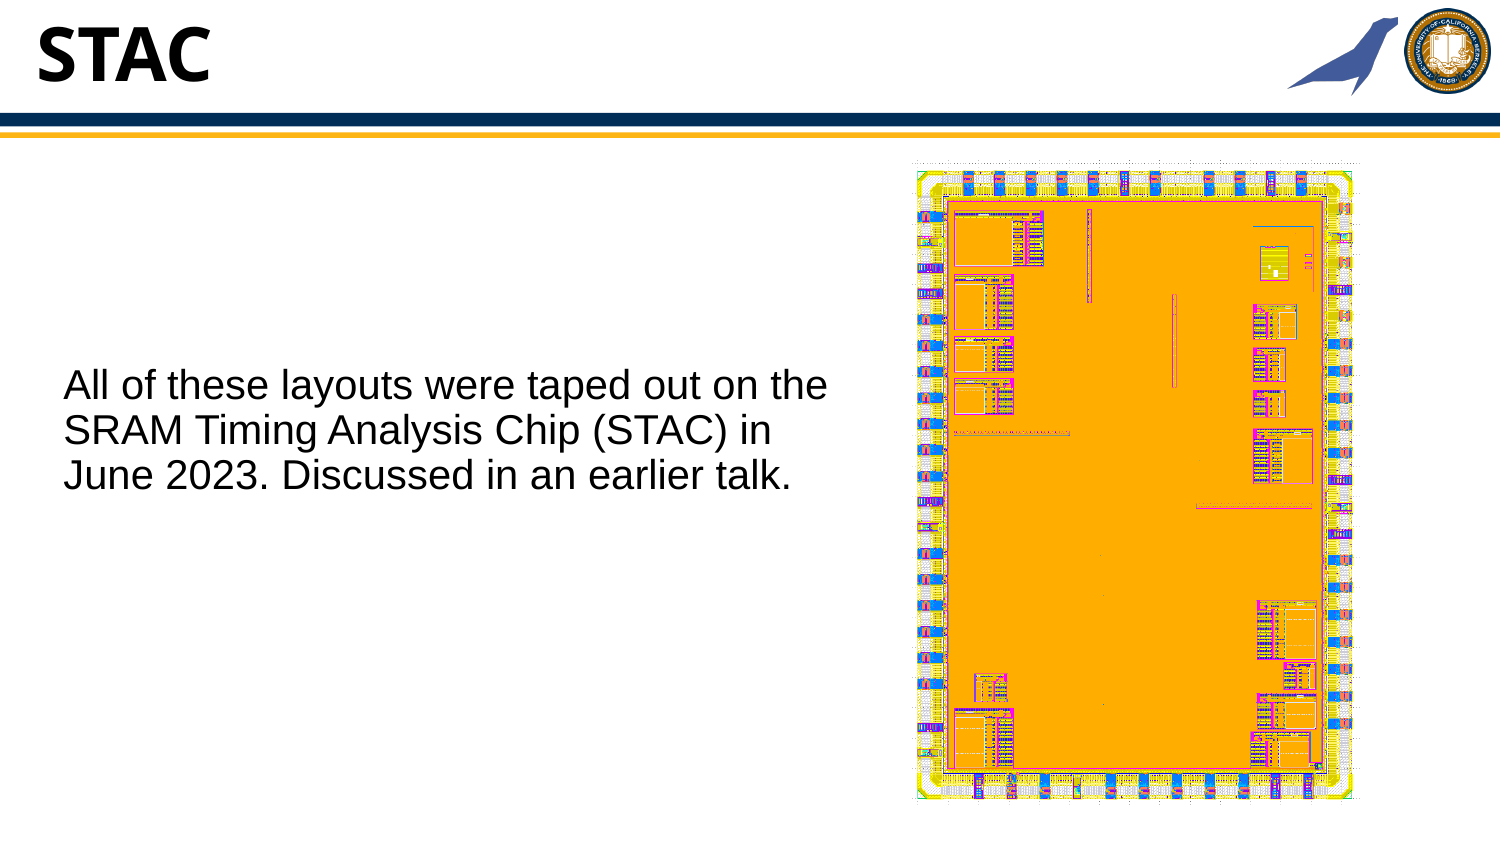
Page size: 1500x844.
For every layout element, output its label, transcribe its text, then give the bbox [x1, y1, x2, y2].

title STAC [25, 8, 1405, 106]
list All of these layouts were taped out on the SRAM Timing Analysis Chip (STAC) in June 2023. Discussed in an earlier talk. [52, 357, 841, 524]
picture [1405, 8, 1491, 94]
picture [910, 160, 1362, 805]
